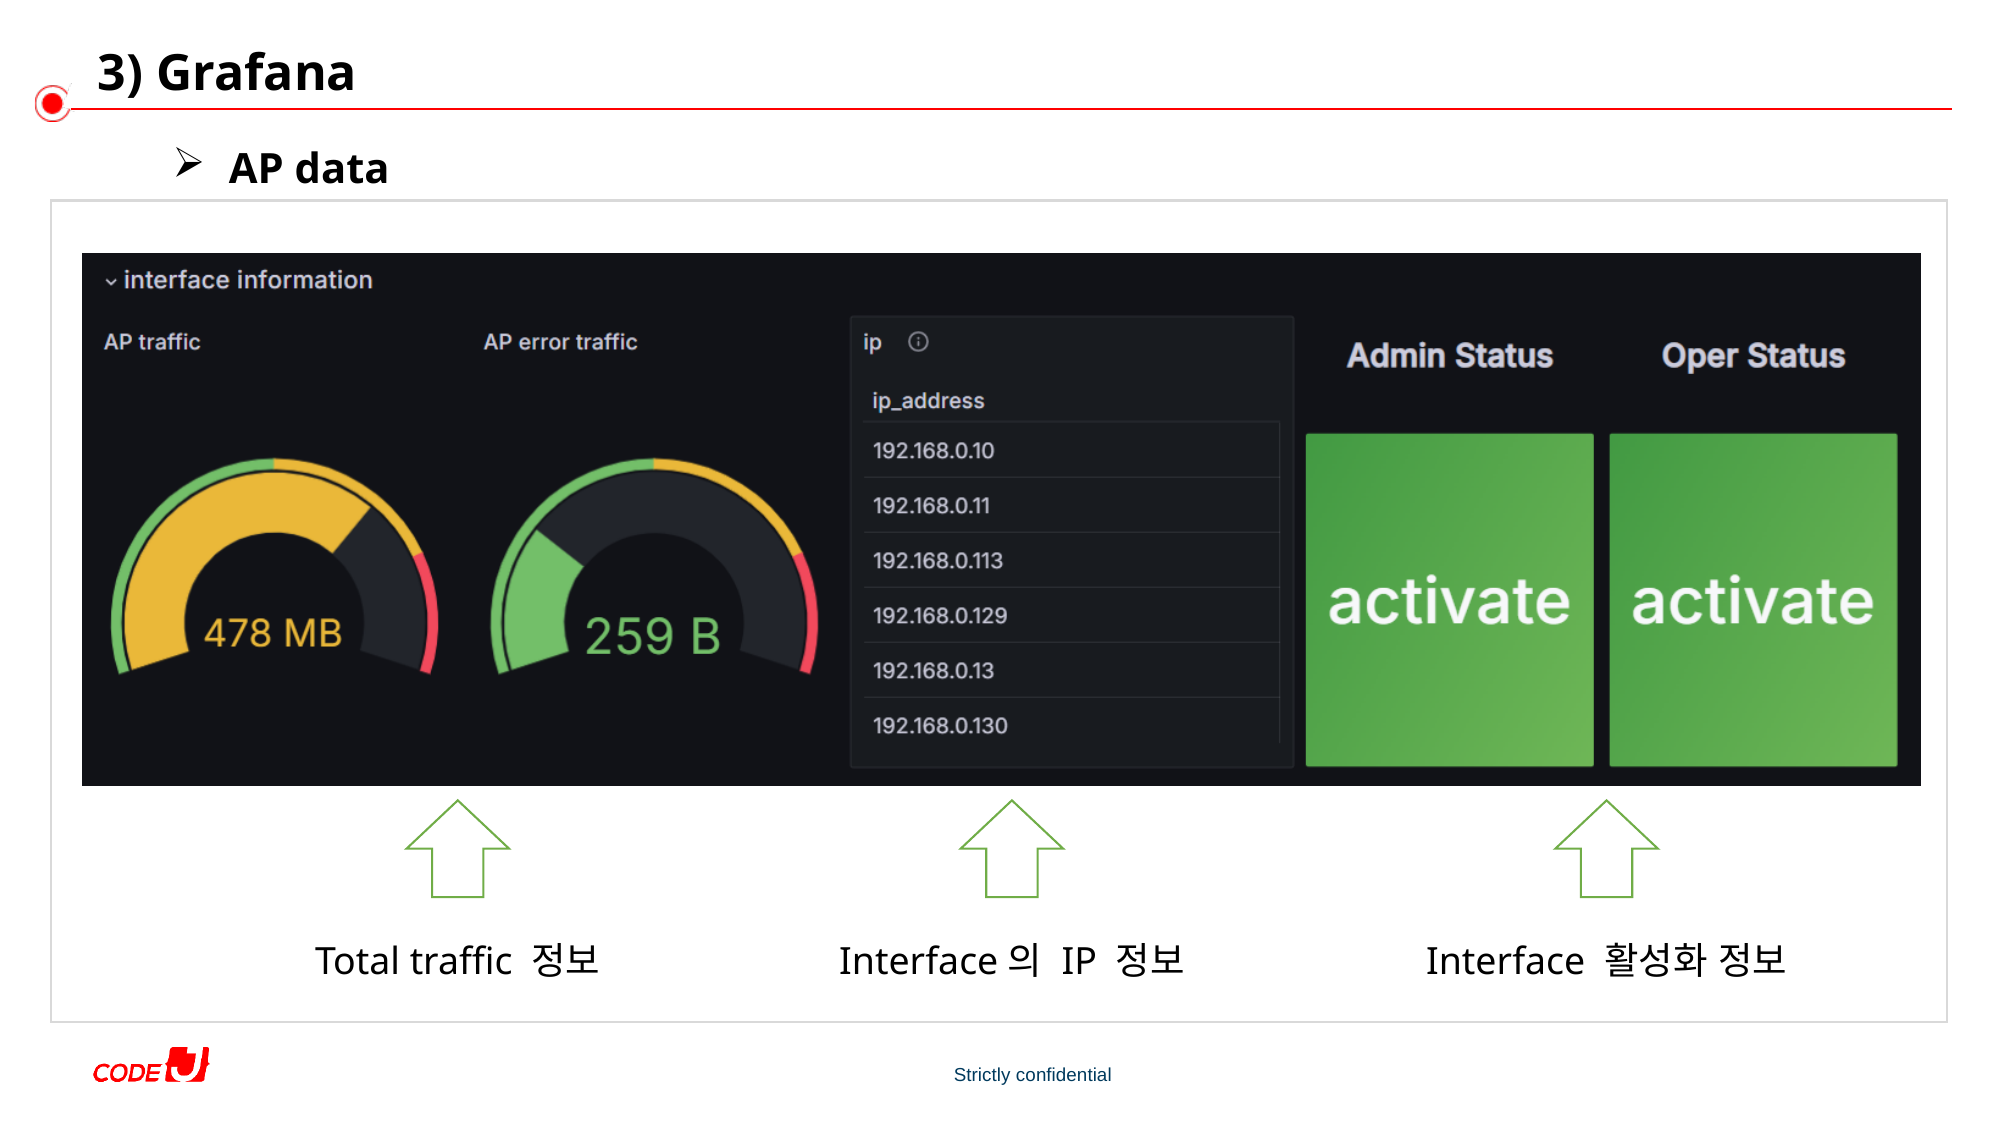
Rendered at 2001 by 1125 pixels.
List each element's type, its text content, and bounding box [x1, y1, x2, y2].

title 3) Grafana [82, 45, 1948, 104]
picture [34, 83, 75, 122]
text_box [50, 200, 1948, 1022]
text_box AP data [157, 134, 499, 199]
picture [82, 1042, 233, 1096]
